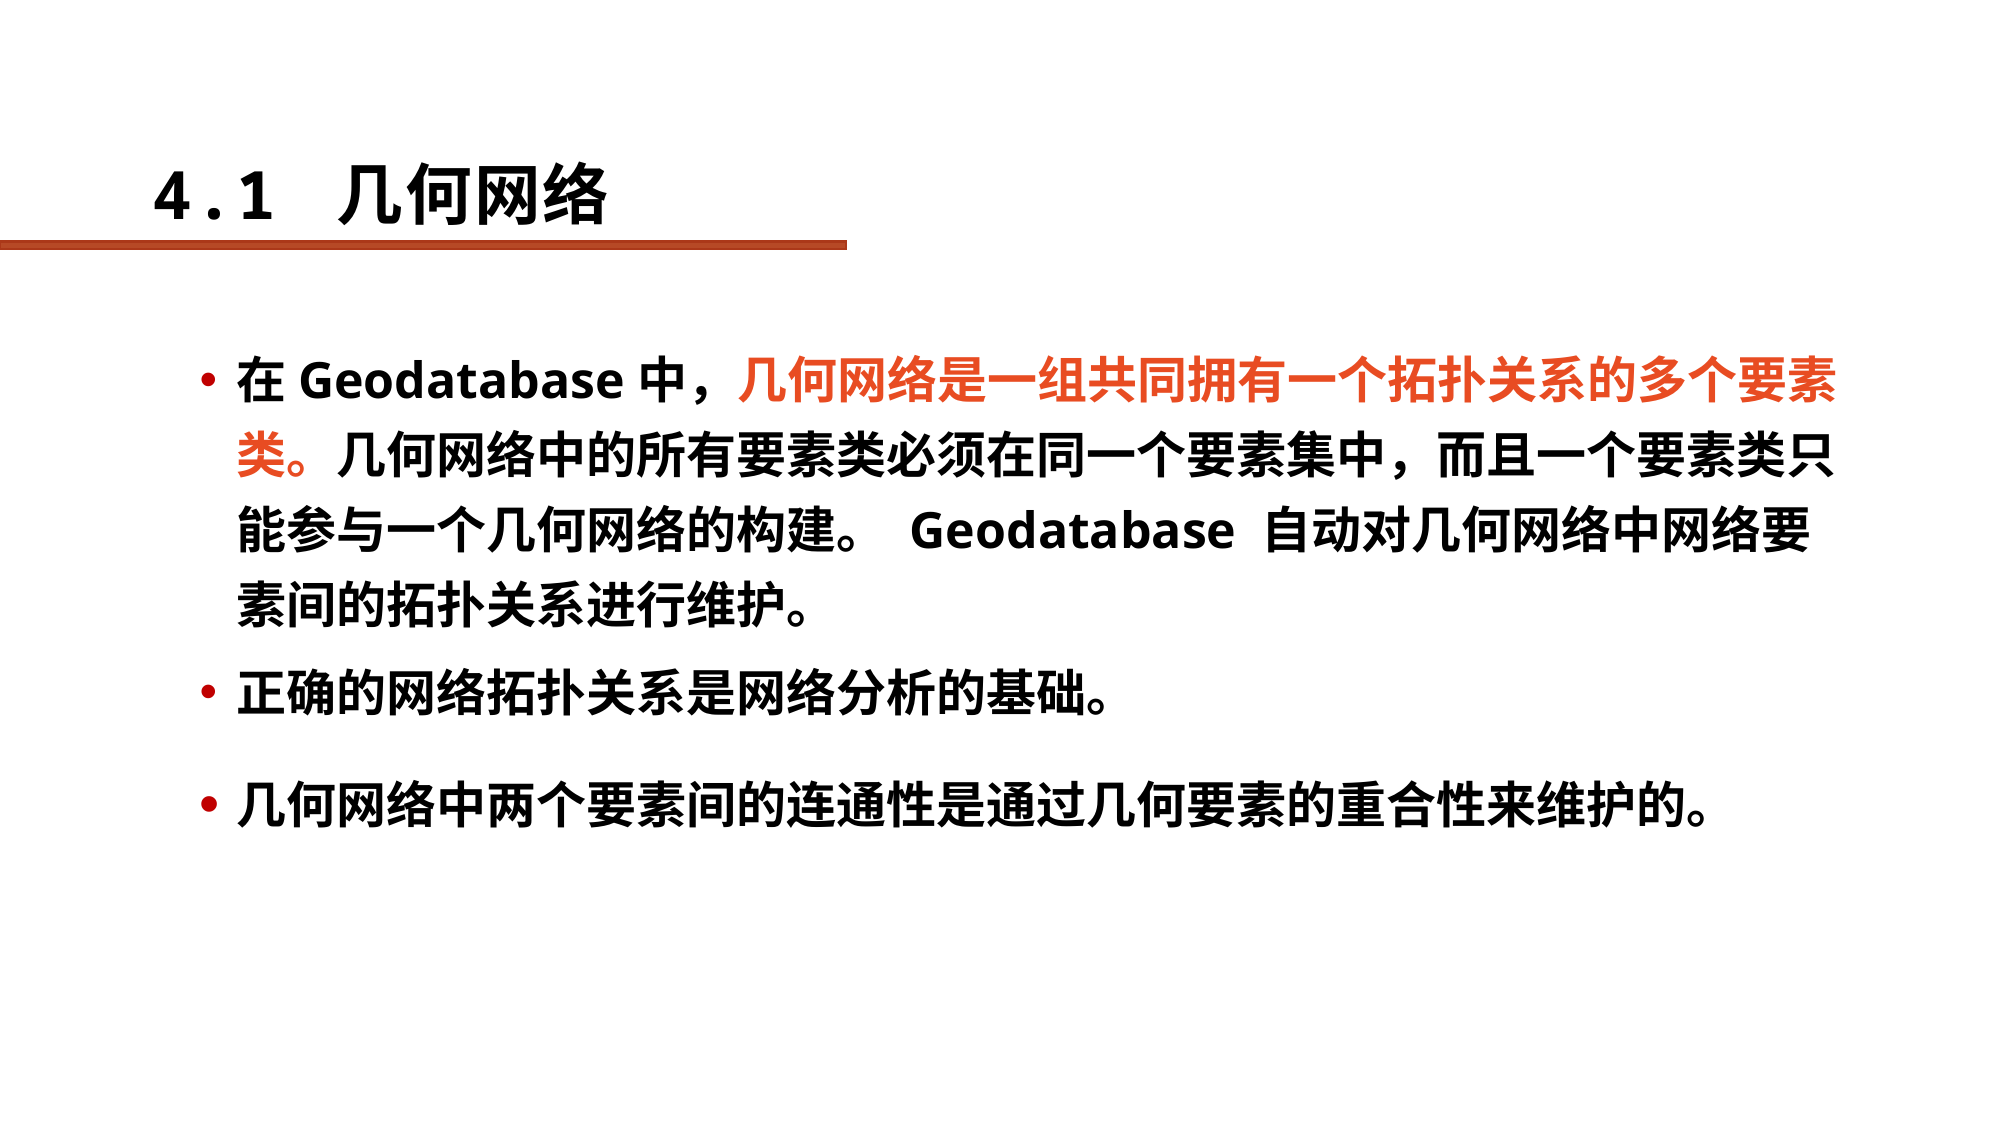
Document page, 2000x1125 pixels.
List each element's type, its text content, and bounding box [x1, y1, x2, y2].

list 在Geodatabase中，几何网络是一组共同拥有一个拓扑关系的多个要素类。几何网络中的所有要素类必须在同一个要素集中，而且一个要素类只能参与一个几何网络的构建。 Geodatabase 自动对几何网络中网络要素间的拓扑关系进行维护。 正确的网络拓扑关系是网络分析的基础。 几何网络中两个要素间的连通性是通过几何要素的重合性来维护的。 [184, 326, 1862, 1002]
title 4.1 几何网络 [137, 16, 1638, 242]
